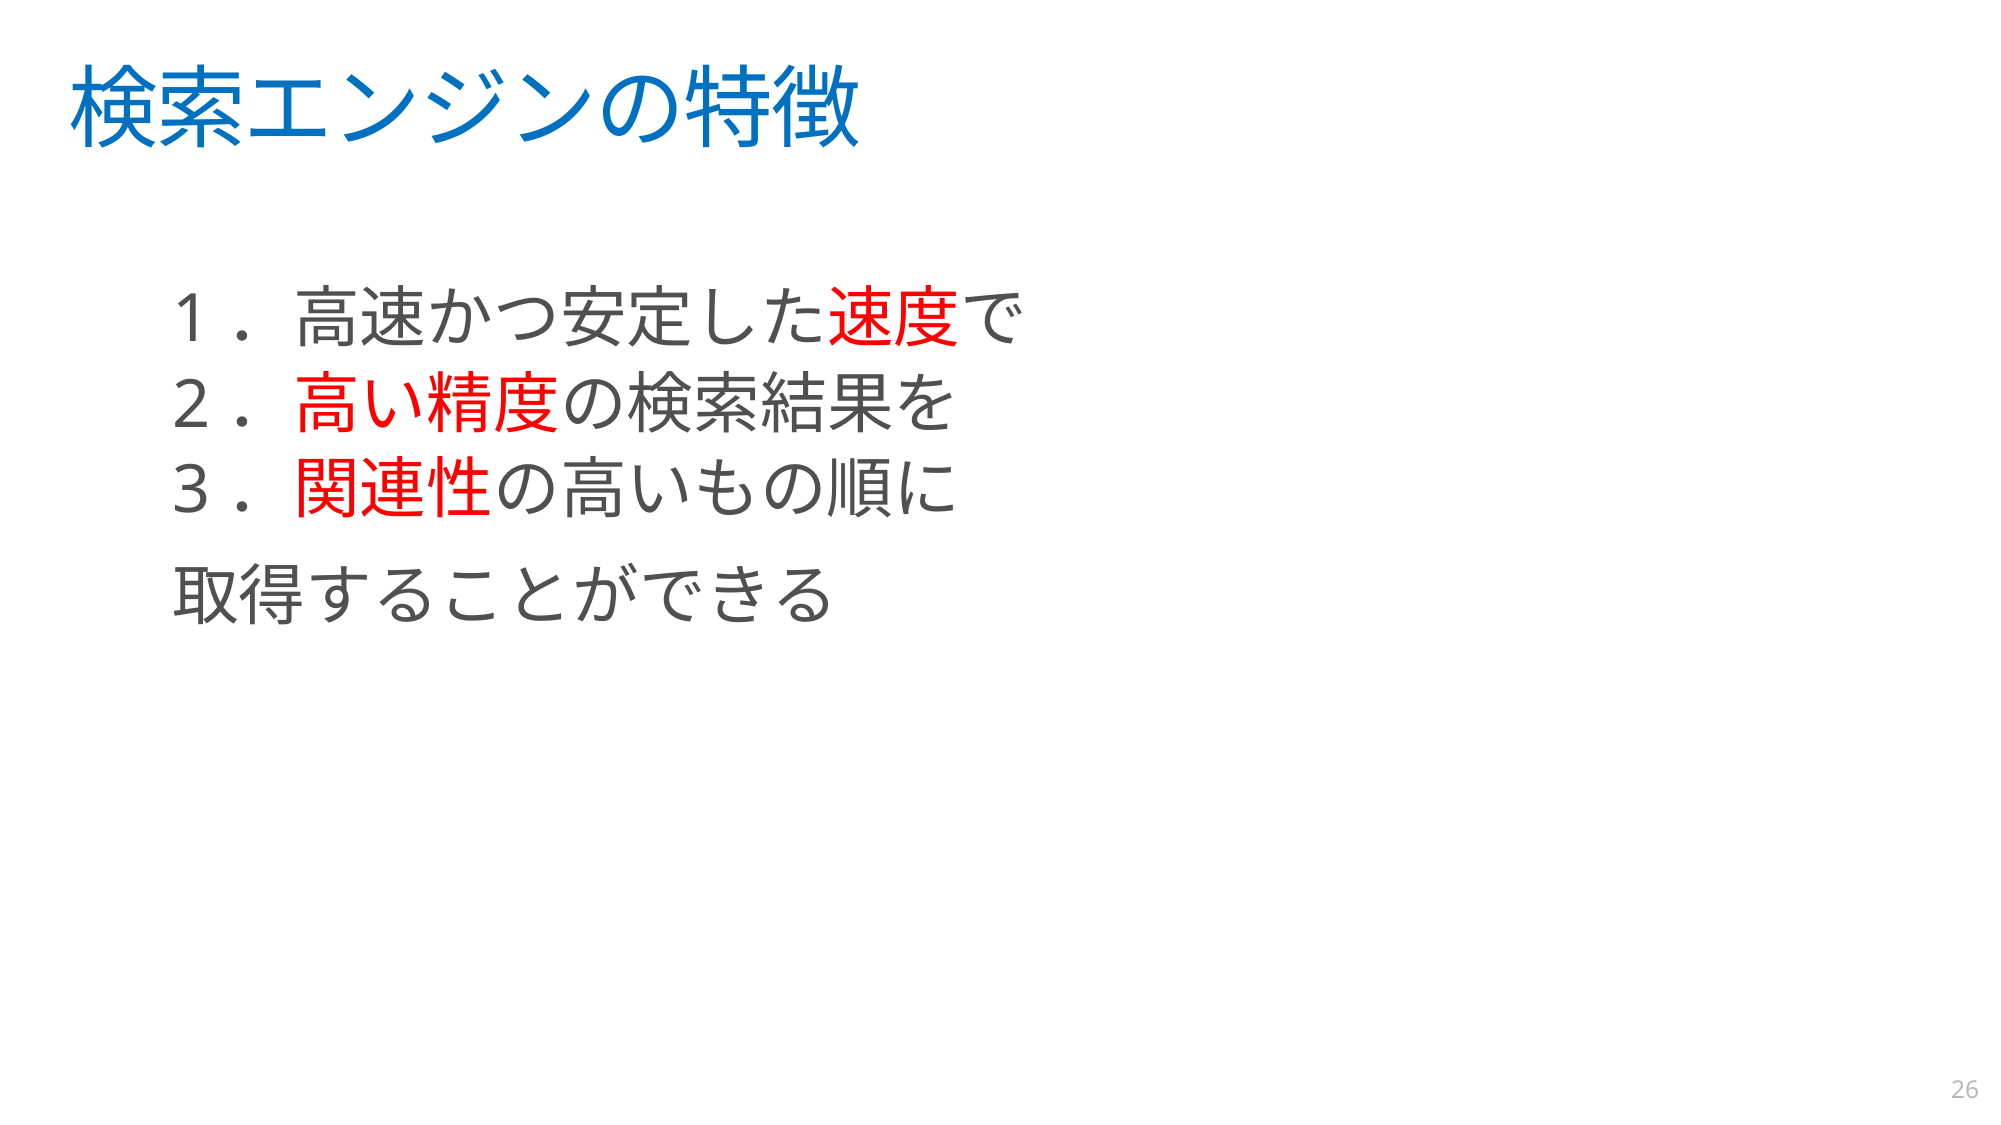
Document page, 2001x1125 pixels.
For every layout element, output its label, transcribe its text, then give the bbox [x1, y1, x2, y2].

list 1．高速かつ安定した速度で 2．高い精度の検索結果を 3．関連性の高いもの順に 取得することができる [148, 269, 1447, 824]
slide_number 26 [1544, 1060, 1995, 1121]
title 検索エンジンの特徴 [44, 47, 1957, 170]
